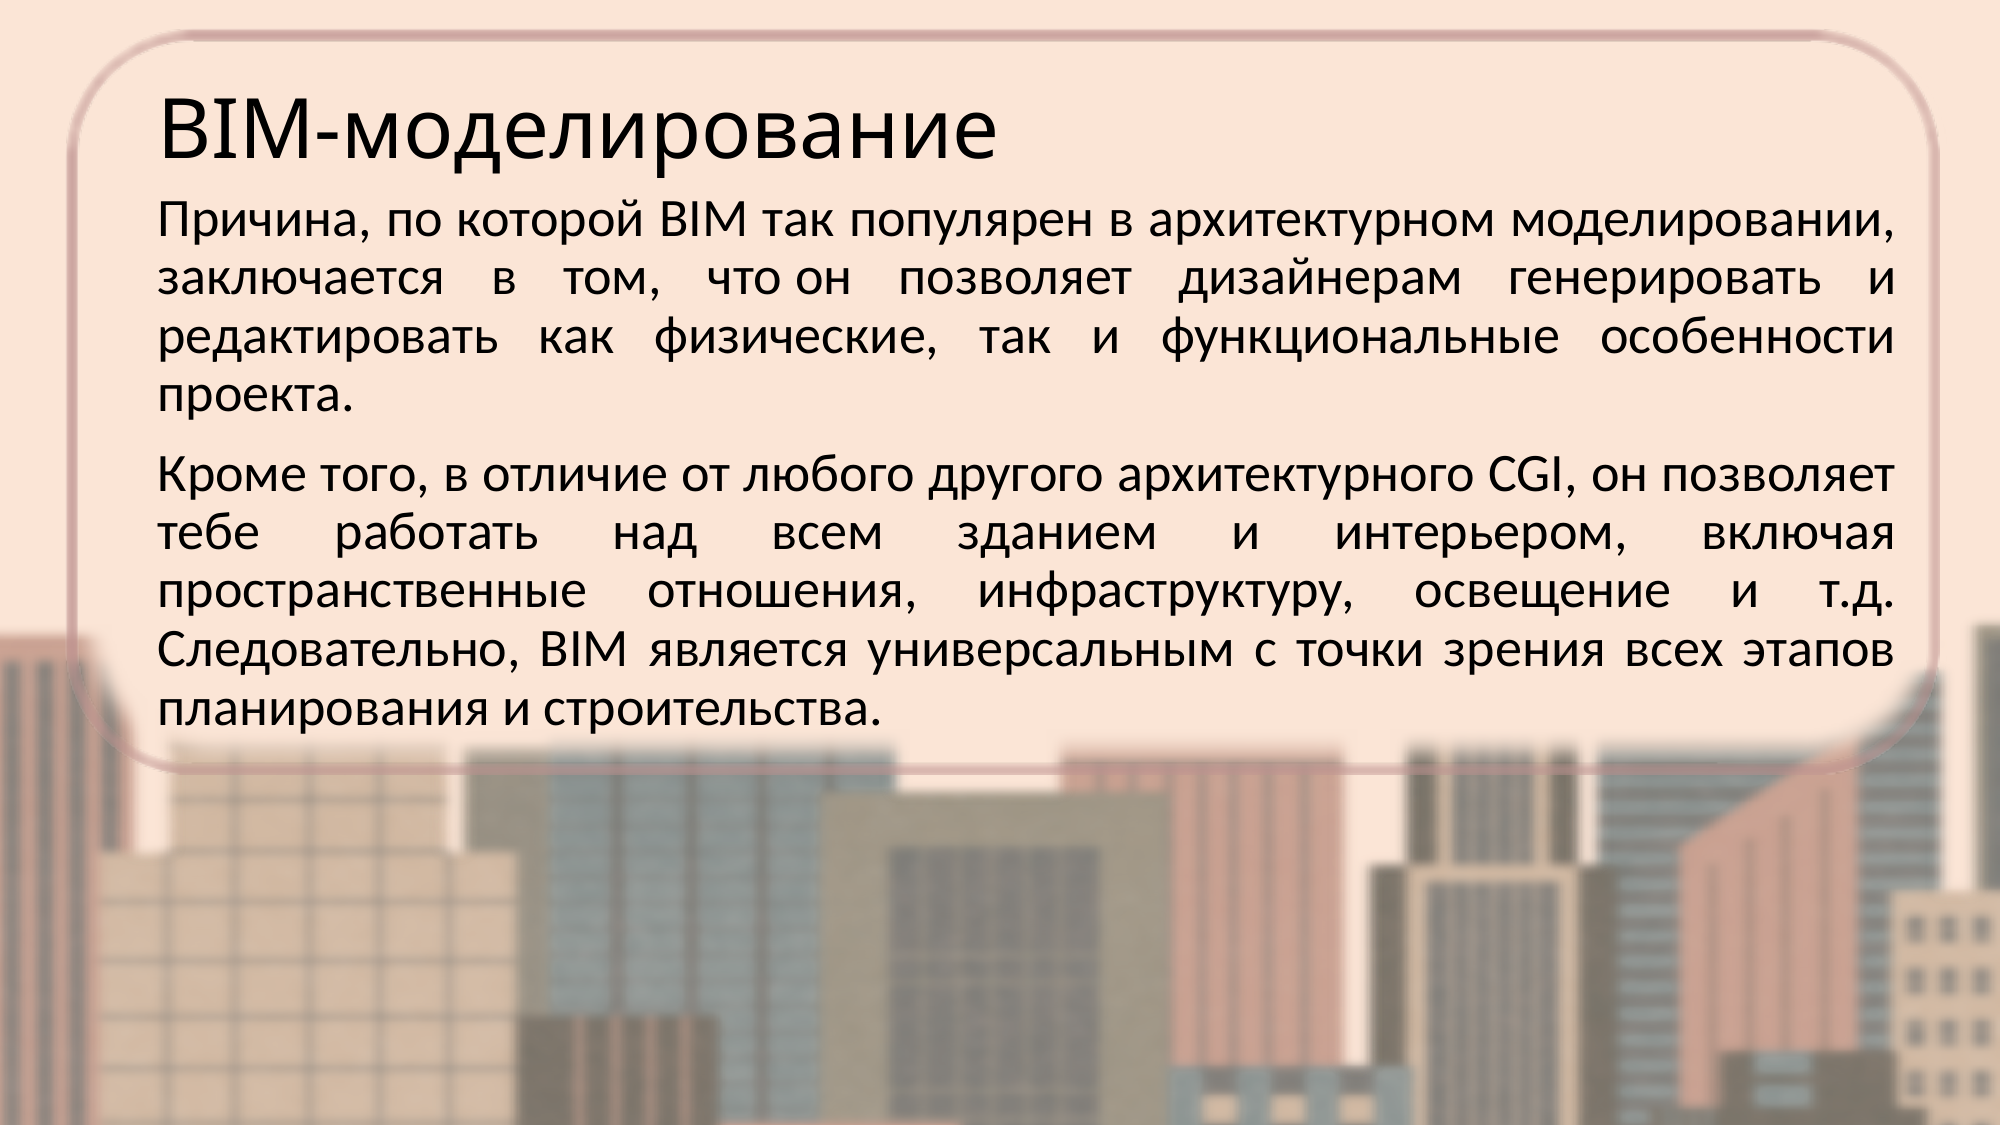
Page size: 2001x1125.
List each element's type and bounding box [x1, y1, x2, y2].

text_box [71, 28, 1949, 769]
picture [0, 537, 2000, 1125]
